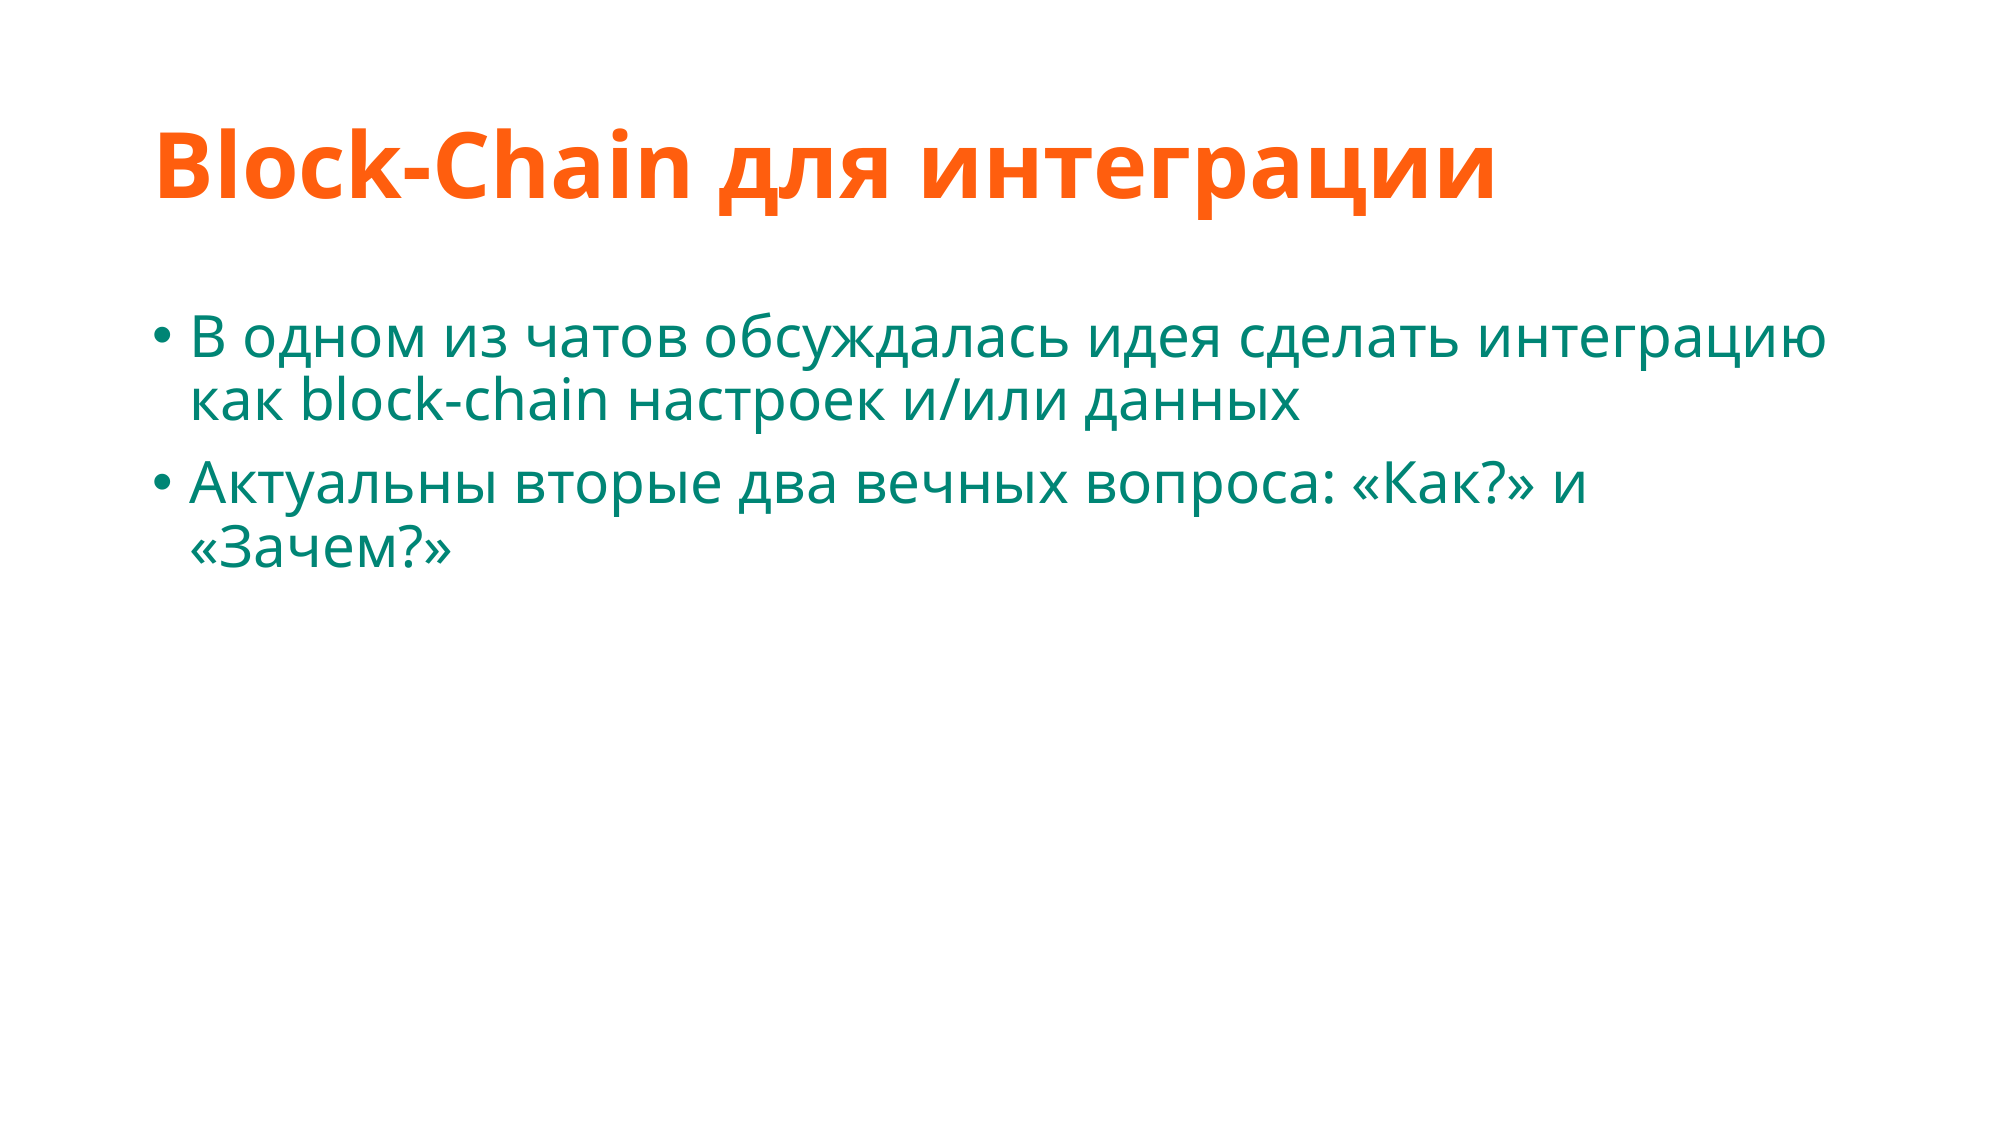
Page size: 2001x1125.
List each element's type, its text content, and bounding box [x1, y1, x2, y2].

list В одном из чатов обсуждалась идея сделать интеграцию как block-chain настроек и/или данных Актуальны вторые два вечных вопроса: «Как?» и «Зачем?» [137, 299, 1863, 1014]
title Block-Chain для интеграции [137, 59, 1863, 278]
